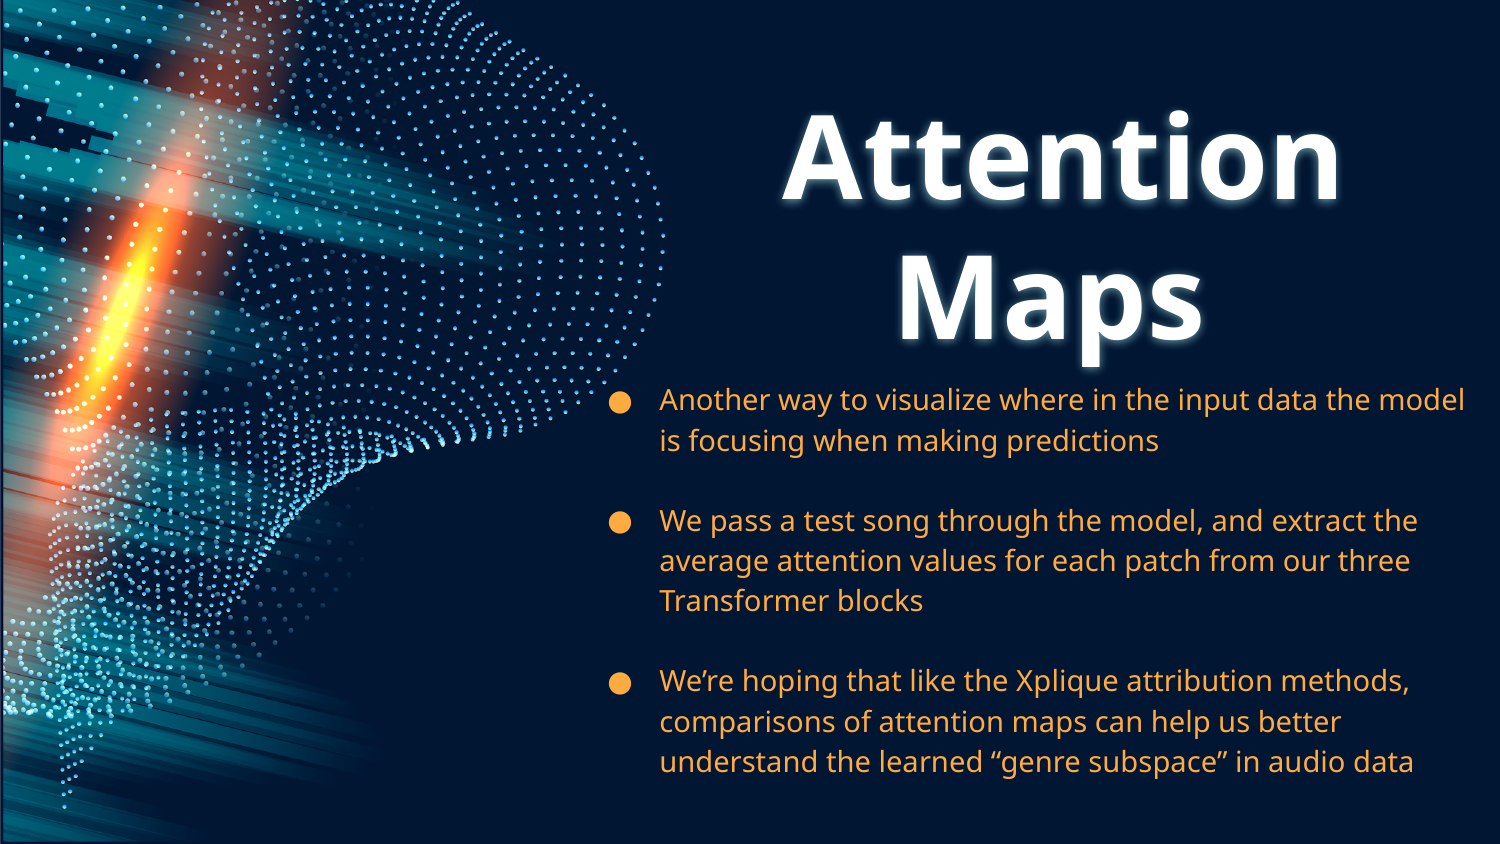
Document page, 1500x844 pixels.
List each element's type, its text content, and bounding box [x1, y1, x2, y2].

picture [0, 0, 1500, 844]
subtitle Another way to visualize where in the input data the model is focusing when making predictions We pass a test song through the model, and extract the average attention values for each patch from our three Transformer blocks We’re hoping that like the Xplique attribution methods, comparisons of attention maps can help us better understand the learned “genre subspace” in audio data [569, 326, 1500, 749]
title Attention Maps [749, 210, 1380, 326]
